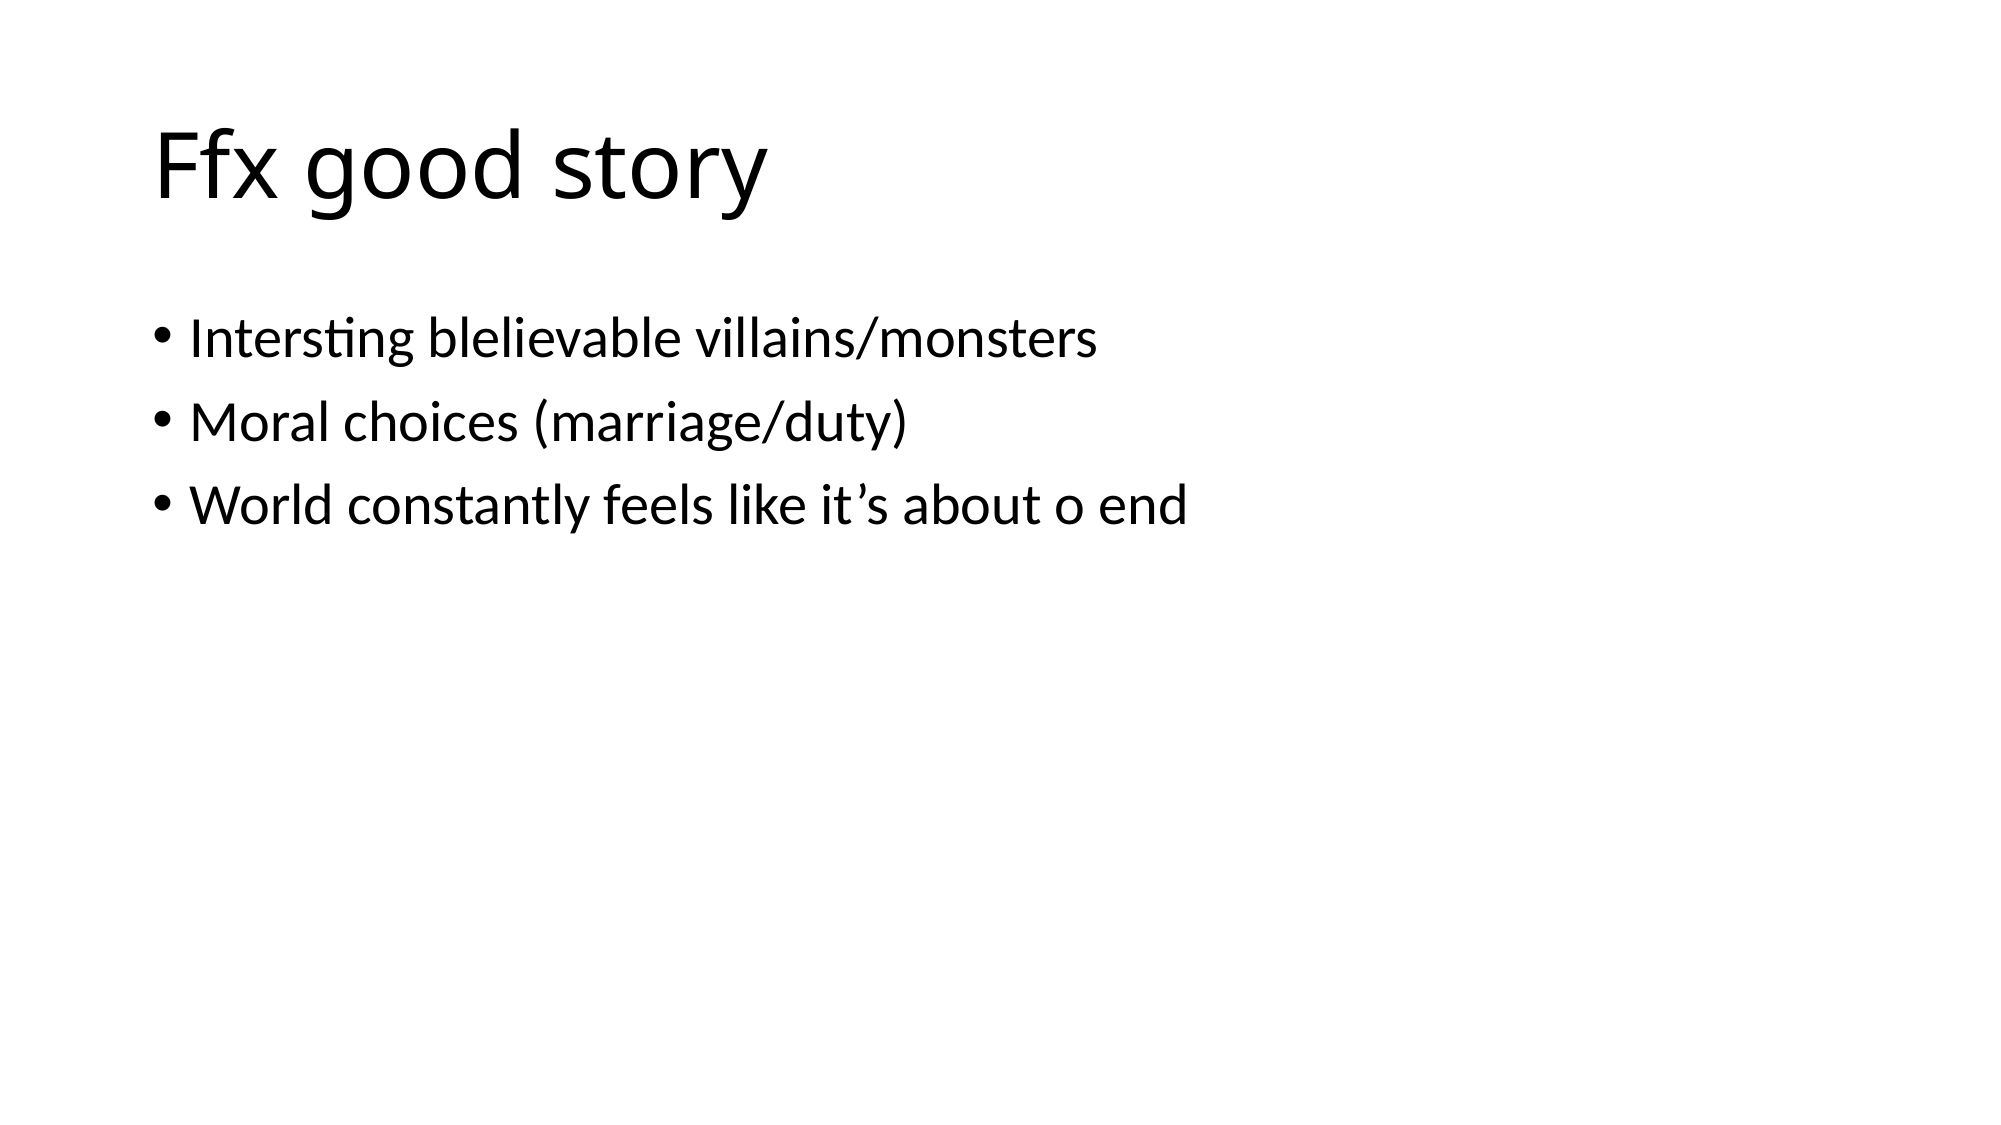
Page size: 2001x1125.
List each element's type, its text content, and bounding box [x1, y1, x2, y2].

list Intersting blelievable villains/monsters Moral choices (marriage/duty) World constantly feels like it’s about o end [137, 299, 1863, 1014]
title Ffx good story [137, 59, 1863, 278]
